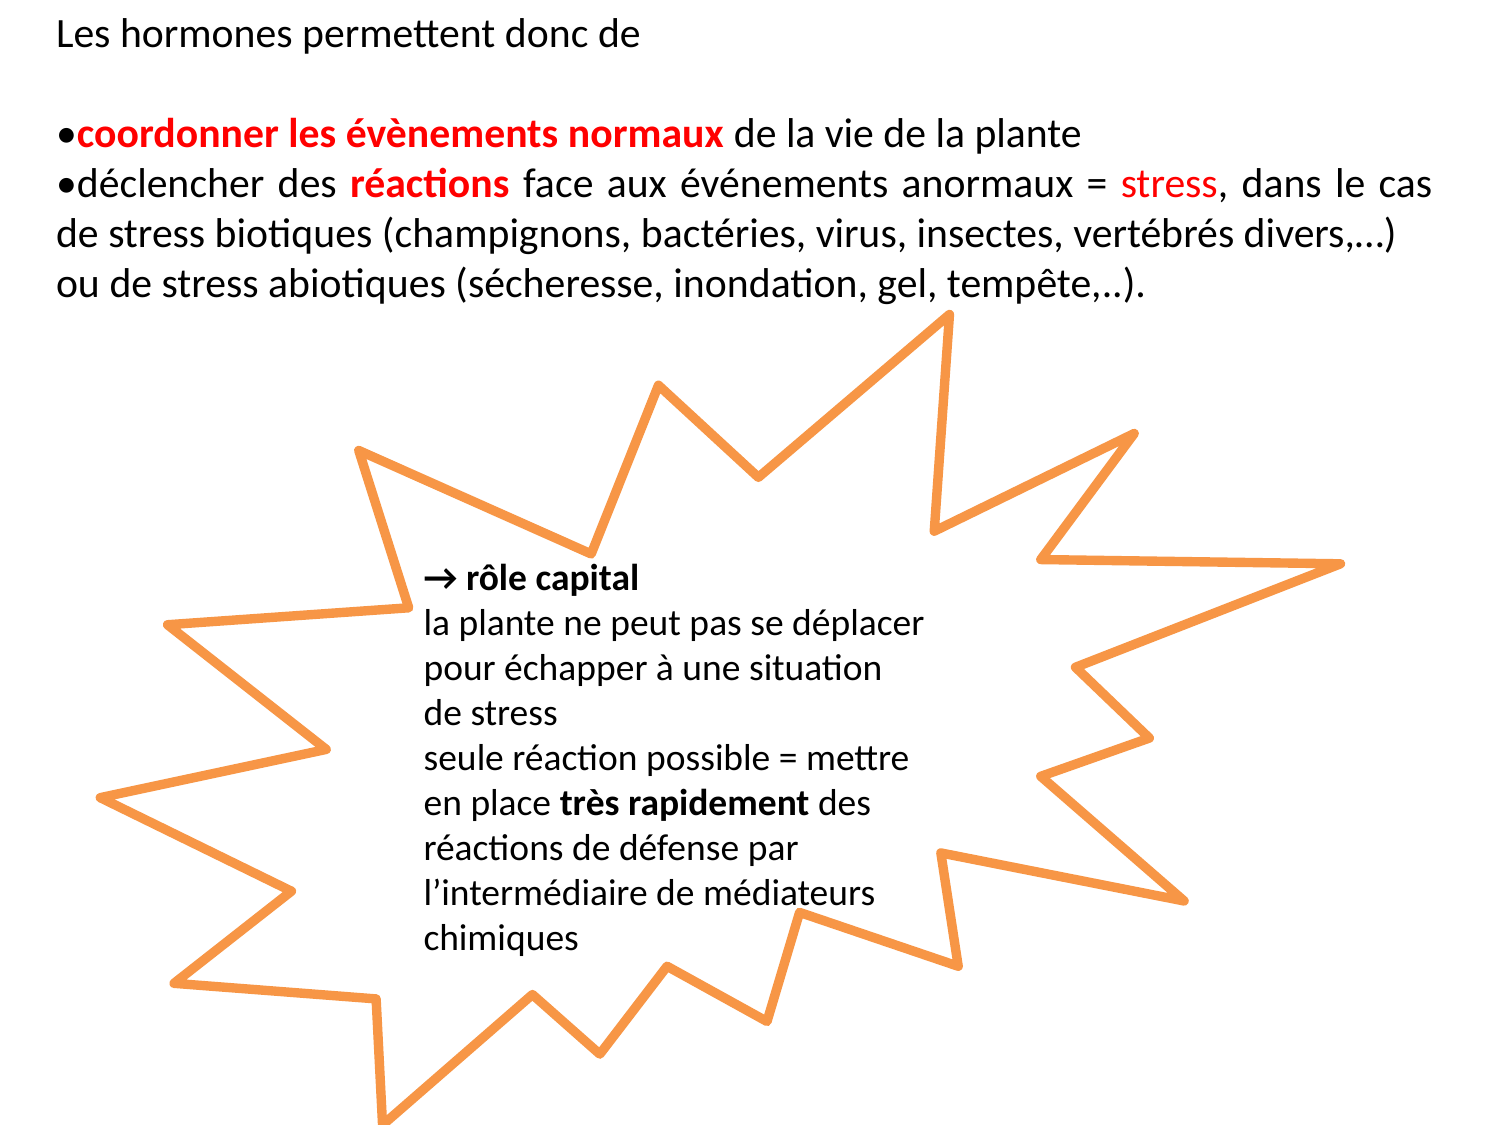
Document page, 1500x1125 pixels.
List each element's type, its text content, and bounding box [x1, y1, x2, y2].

text_box Les hormones permettent donc de •coordonner les évènements normaux de la vie de la plante •déclencher des réactions face aux événements anormaux = stress, dans le cas de stress biotiques (champignons, bactéries, virus, insectes, vertébrés divers,…) ou de stress abiotiques (sécheresse, inondation, gel, tempête,..). [41, 0, 1447, 314]
text_box → rôle capital la plante ne peut pas se déplacer pour échapper à une situation de stress seule réaction possible = mettre en place très rapidement des réactions de défense par l’intermédiaire de médiateurs chimiques [98, 312, 1343, 1125]
